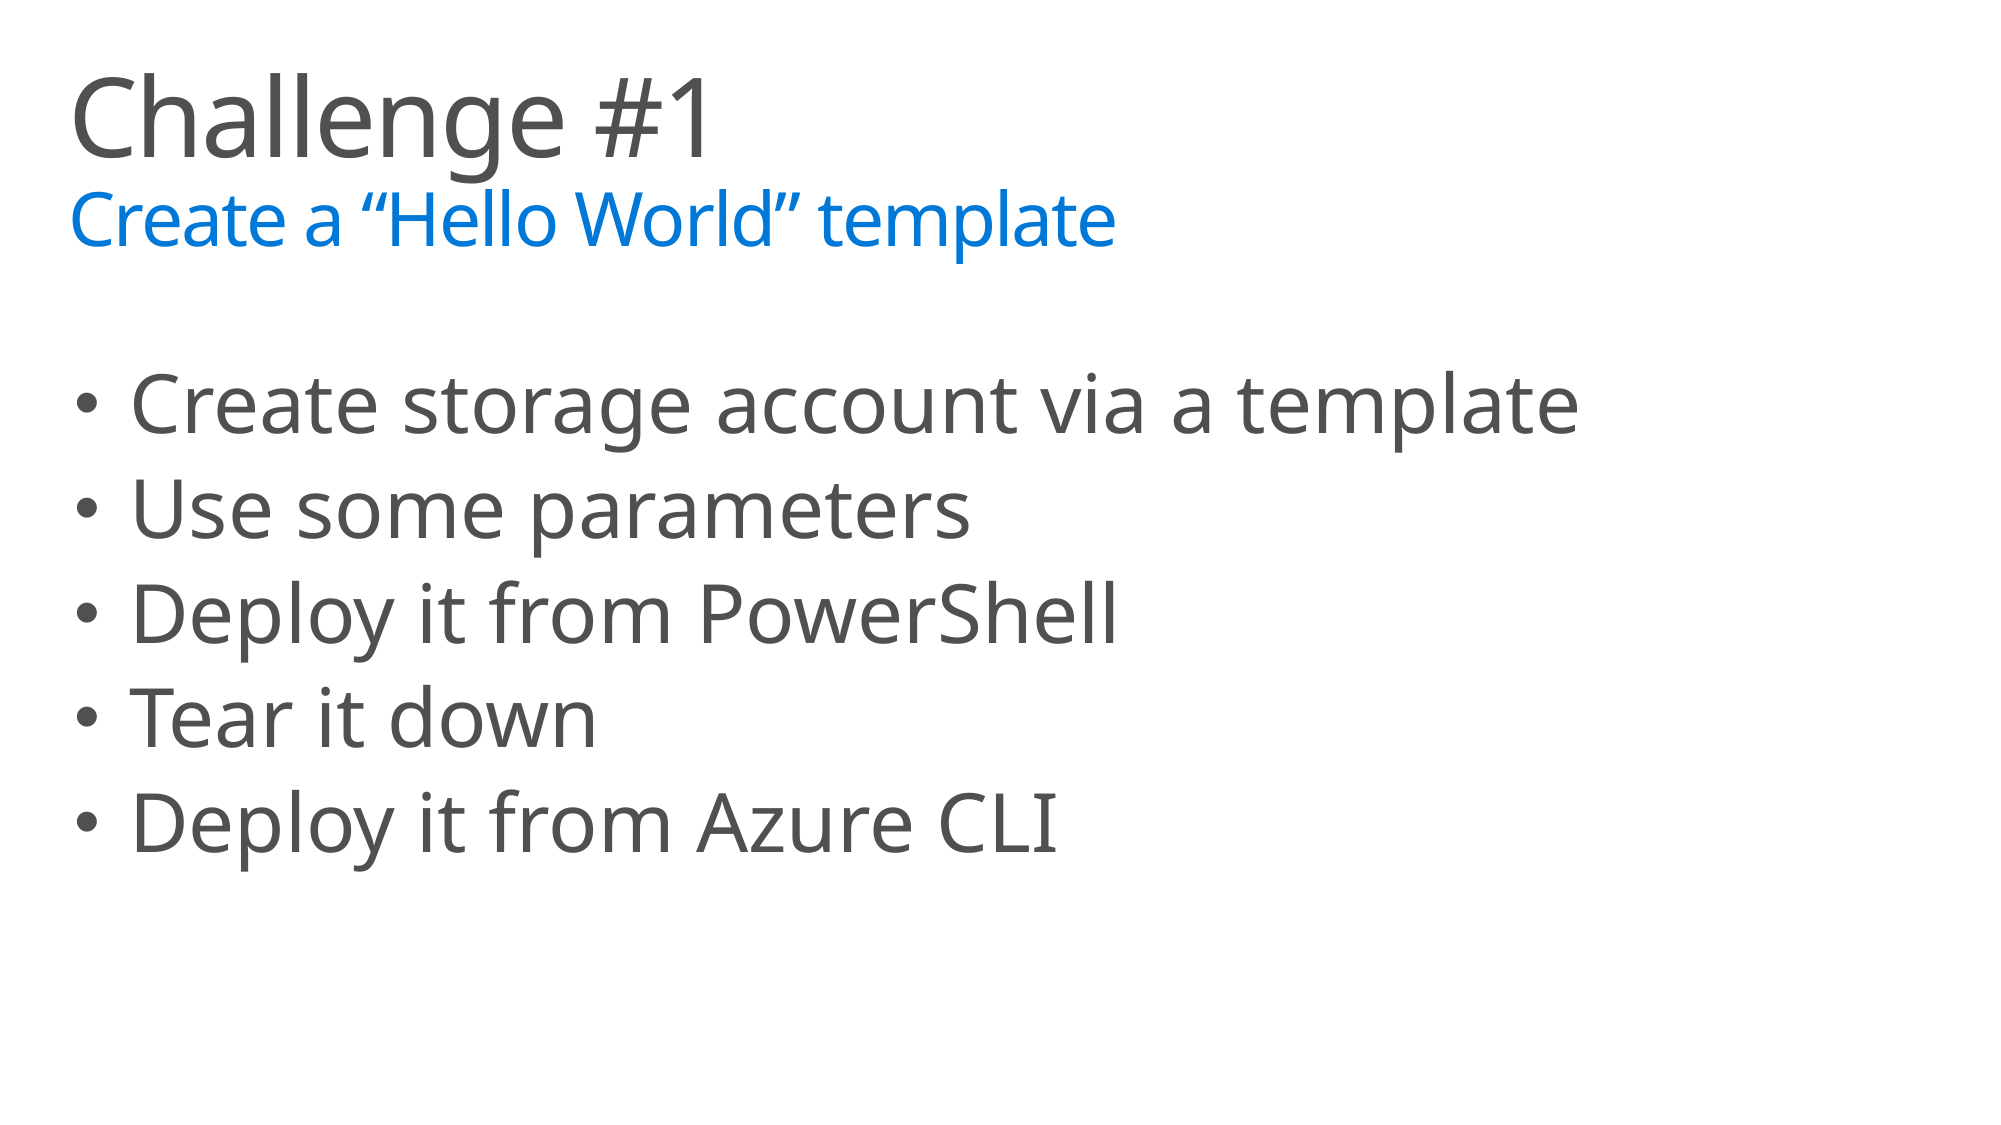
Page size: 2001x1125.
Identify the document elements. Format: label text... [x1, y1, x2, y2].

title Challenge #1 Create a “Hello World” template [44, 47, 1957, 196]
list Create storage account via a template Use some parameters Deploy it from PowerShell Tear it down Deploy it from Azure CLI [44, 339, 1956, 1022]
